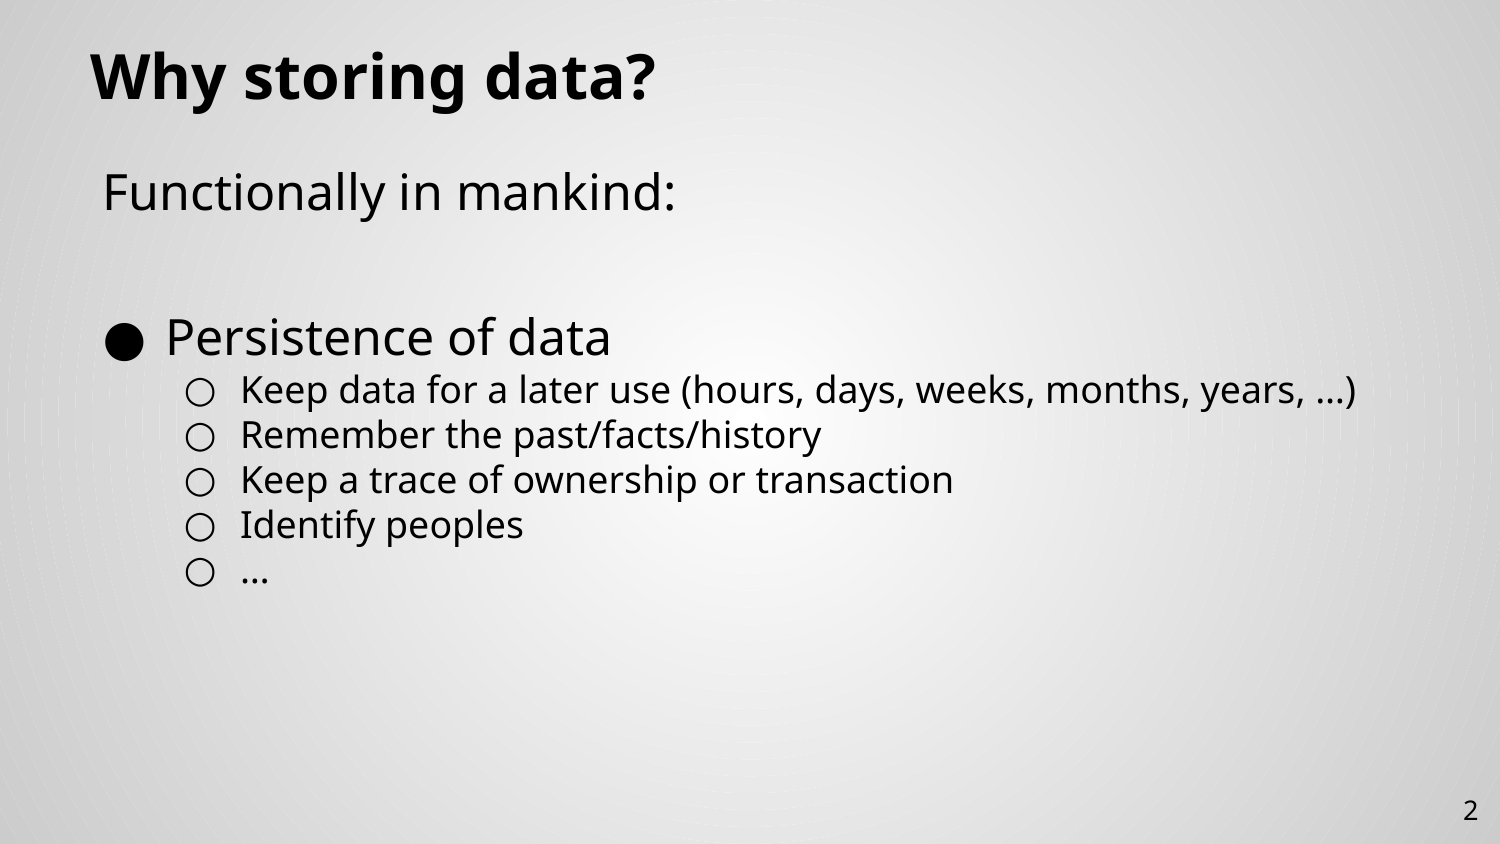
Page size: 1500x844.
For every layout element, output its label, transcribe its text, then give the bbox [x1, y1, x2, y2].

title Why storing data? [75, 33, 1425, 128]
slide_number 2 [1403, 779, 1494, 844]
list Functionally in mankind: Persistence of data Keep data for a later use (hours, days, weeks, months, years, …) Remember the past/facts/history Keep a trace of ownership or transaction Identify peoples … [75, 145, 1425, 808]
